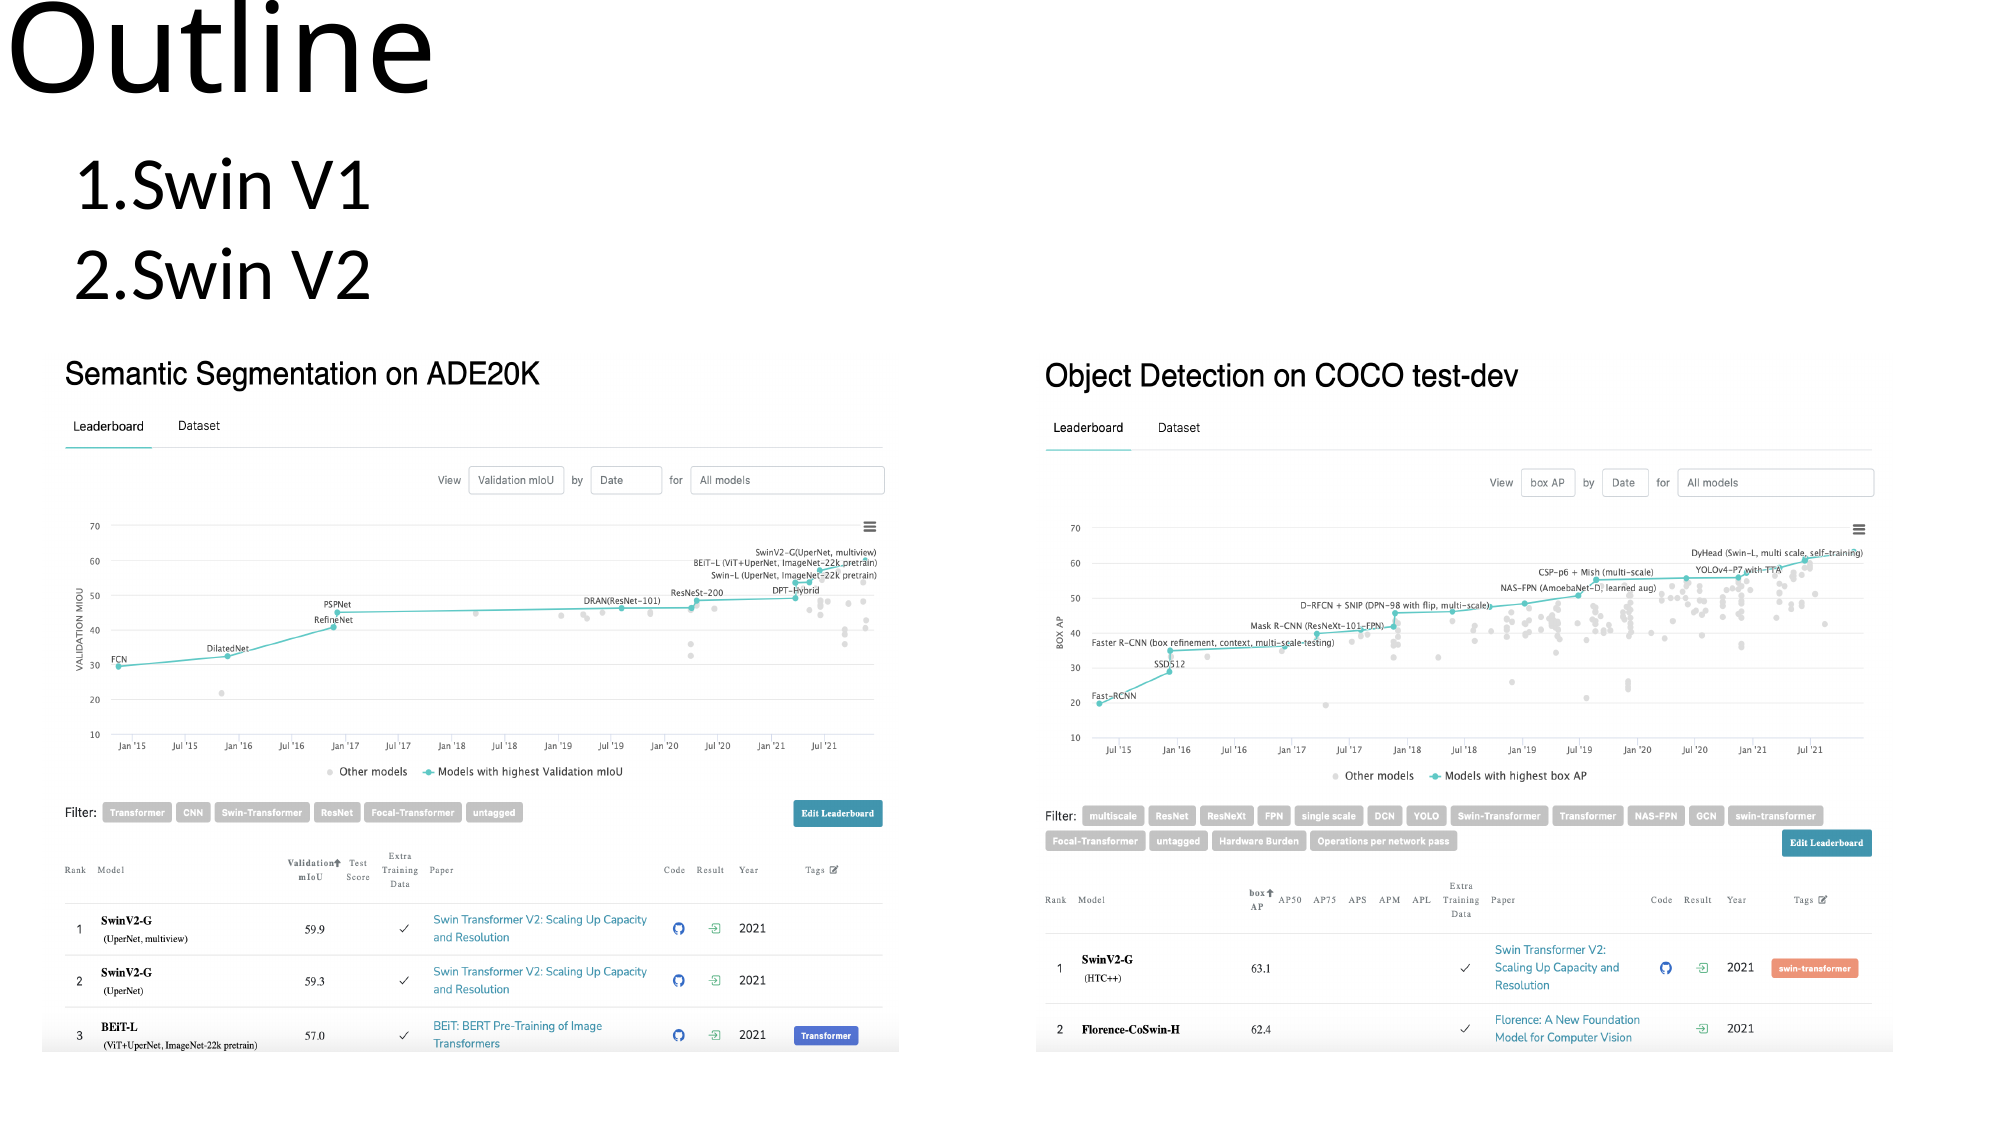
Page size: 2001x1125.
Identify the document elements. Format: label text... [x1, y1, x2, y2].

title Outline [0, 0, 971, 128]
picture [42, 353, 899, 1052]
picture [1036, 353, 1893, 1052]
text_box Swin V1 Swin V2 [59, 127, 1404, 322]
